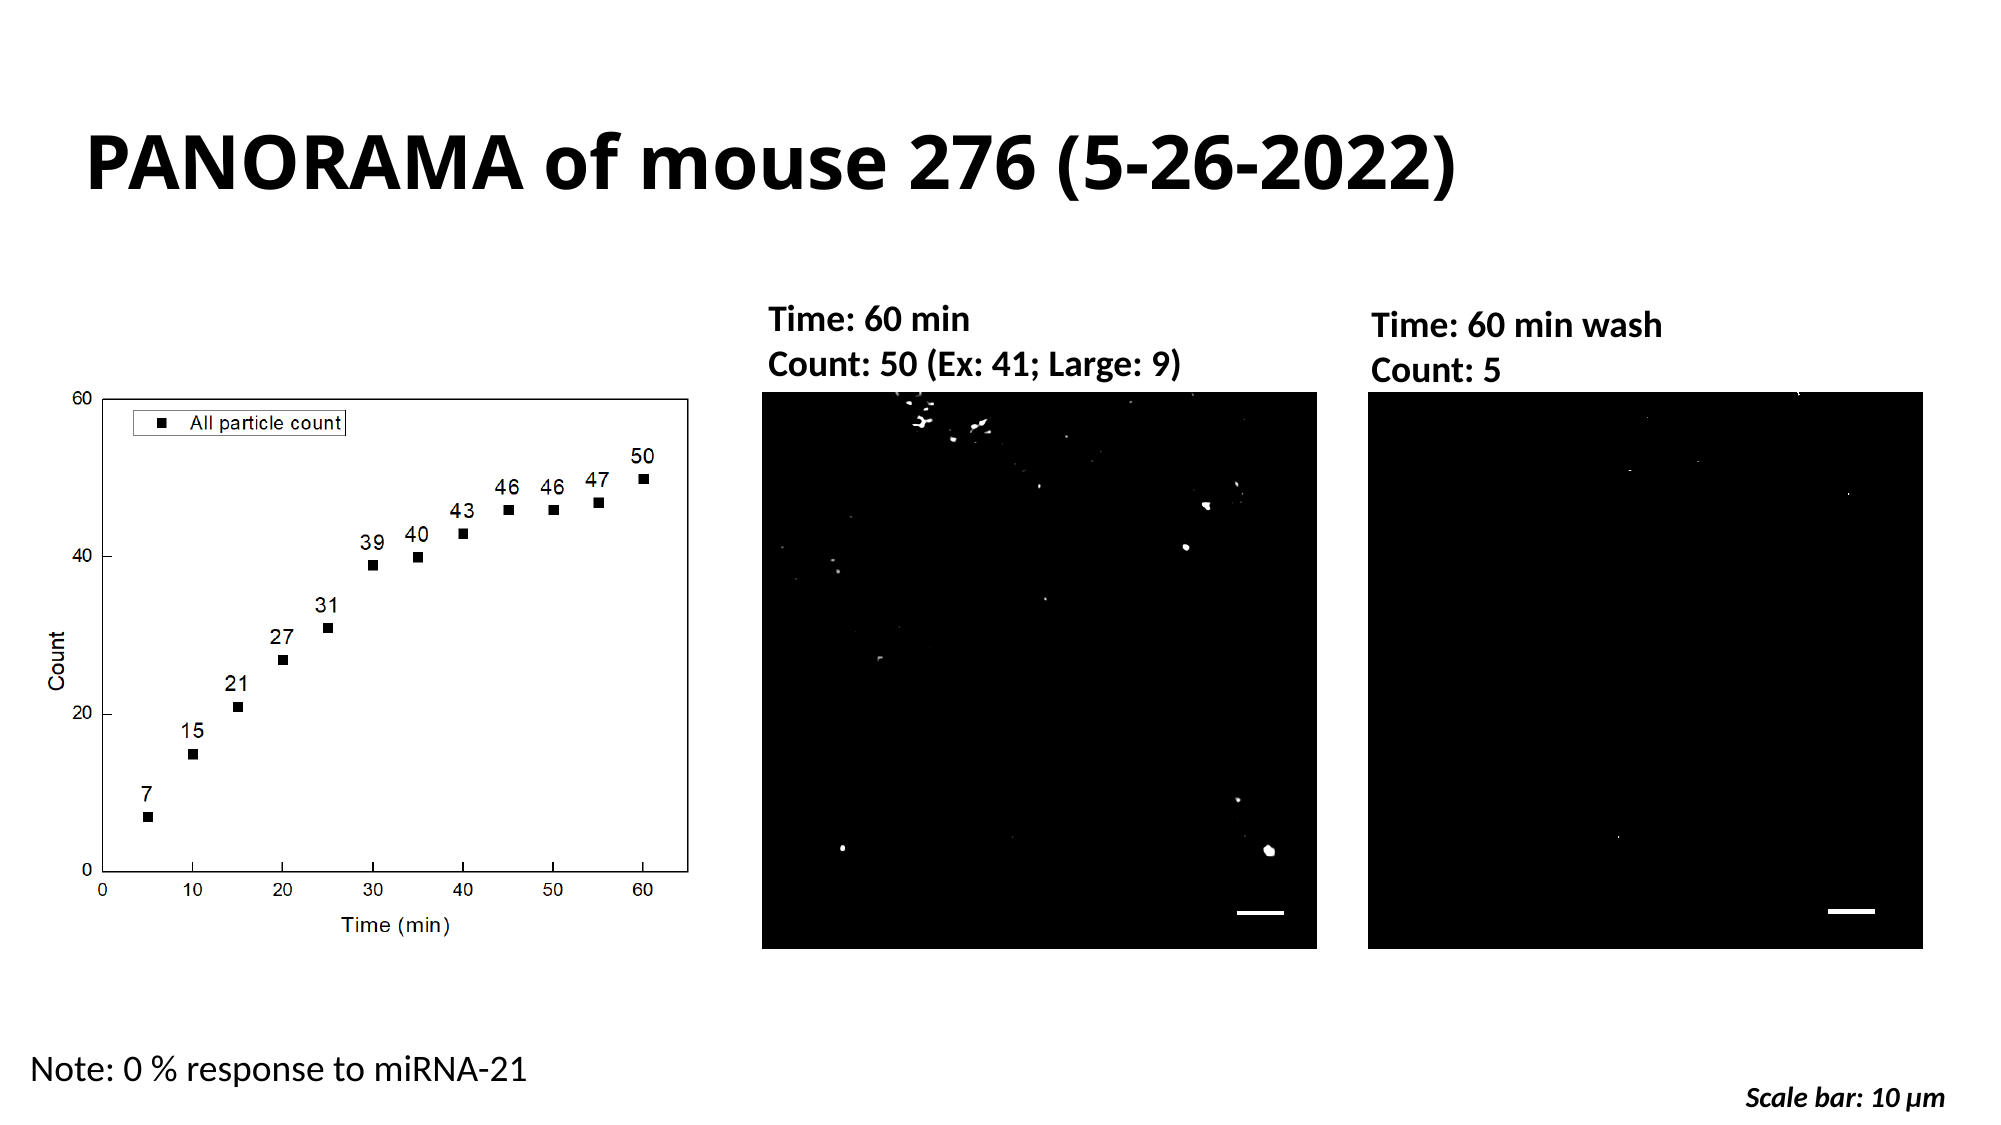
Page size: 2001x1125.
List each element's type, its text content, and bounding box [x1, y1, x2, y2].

text_box Time: 60 min Count: 50 (Ex: 41; Large: 9) [753, 286, 1326, 391]
text_box PANORAMA of mouse 276 (5-26-2022) [70, 82, 2000, 249]
picture [35, 383, 711, 941]
text_box Note: 0 % response to miRNA-21 [15, 991, 581, 1125]
picture [1368, 392, 1923, 949]
text_box Time: 60 min wash Count: 5 [1356, 292, 1858, 533]
text_box Scale bar: 10 µm [1731, 1070, 2000, 1121]
picture [762, 392, 1317, 949]
